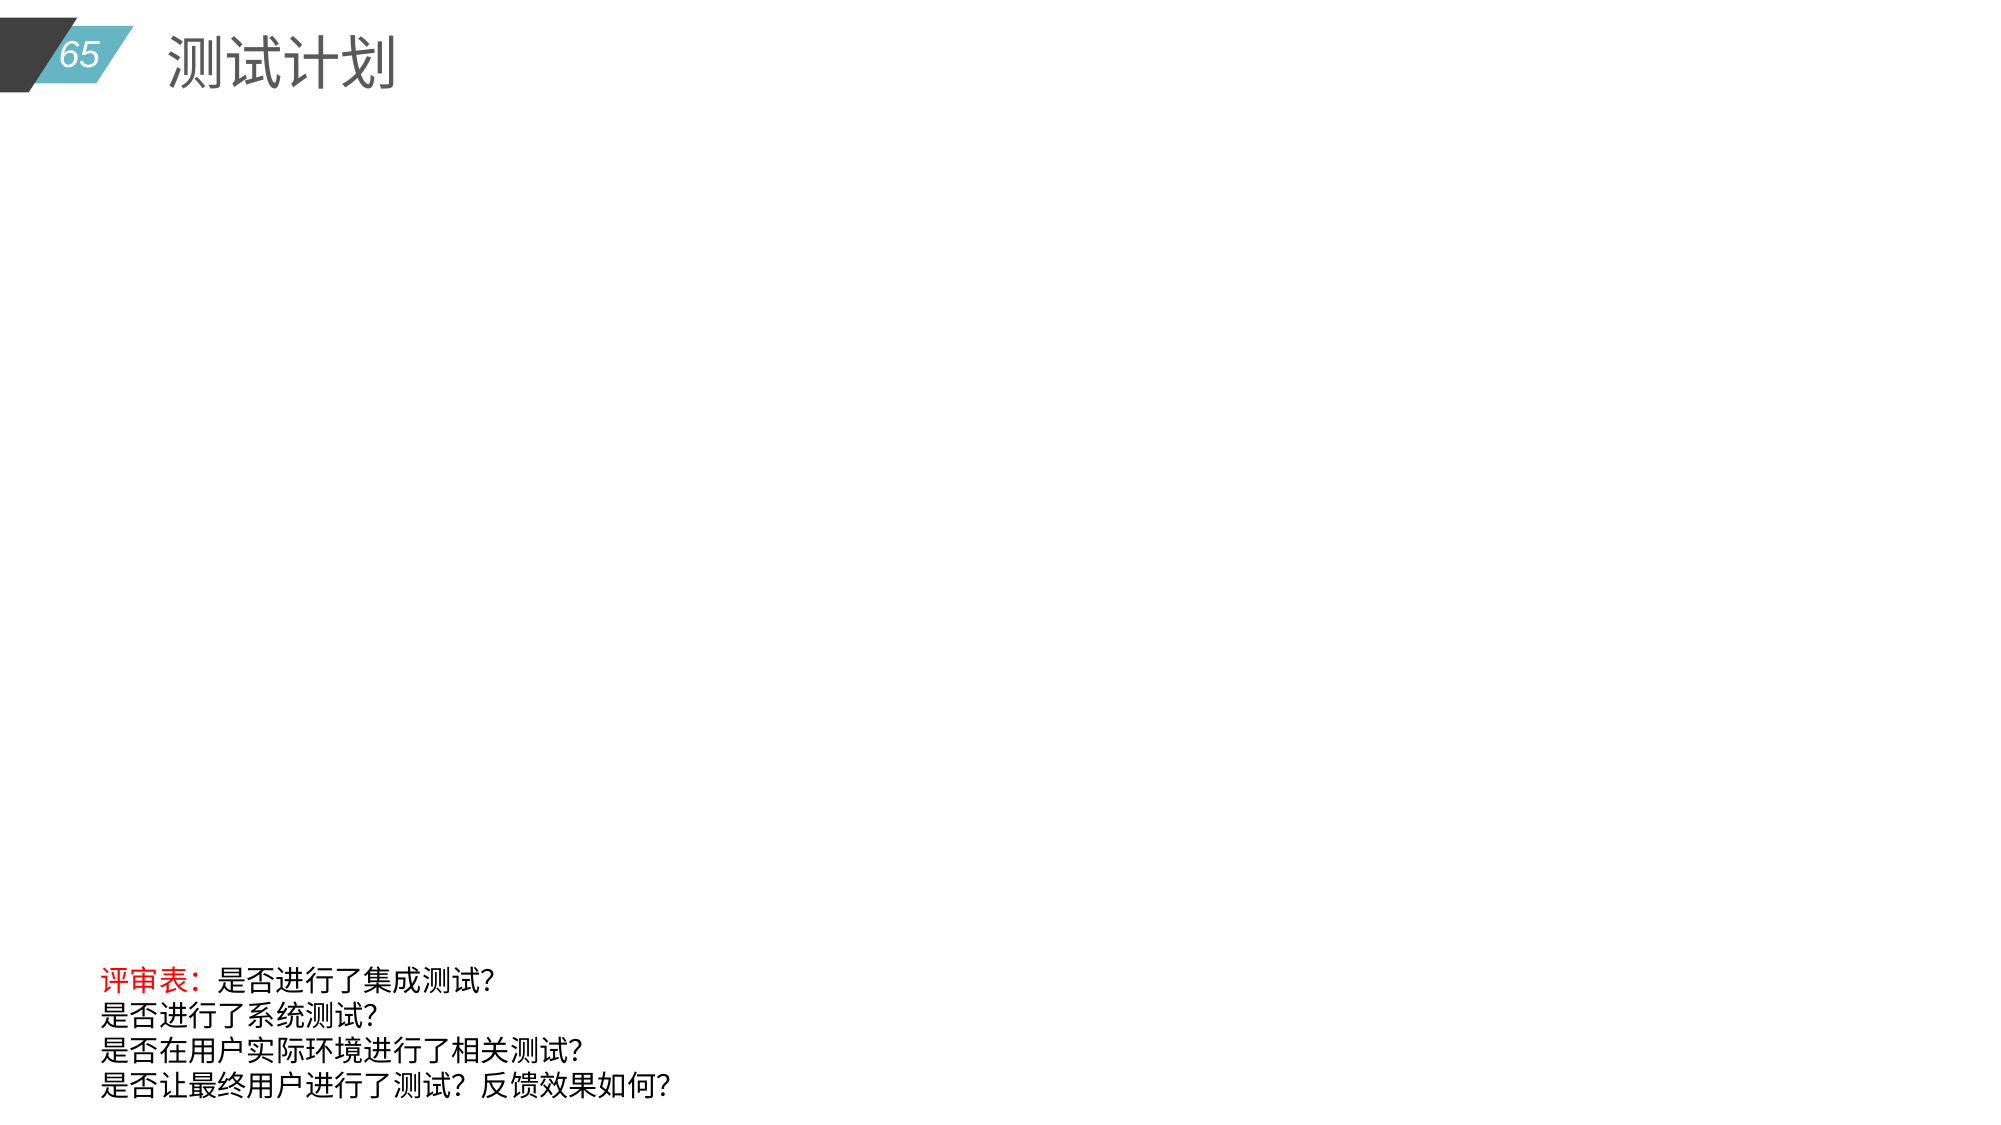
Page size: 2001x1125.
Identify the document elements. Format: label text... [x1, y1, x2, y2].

text_box 评审表：是否进行了集成测试？ 是否进行了系统测试？ 是否在用户实际环境进行了相关测试？ 是否让最终用户进行了测试？反馈效果如何？ [85, 954, 760, 1110]
text_box 测试计划 [151, 18, 414, 104]
